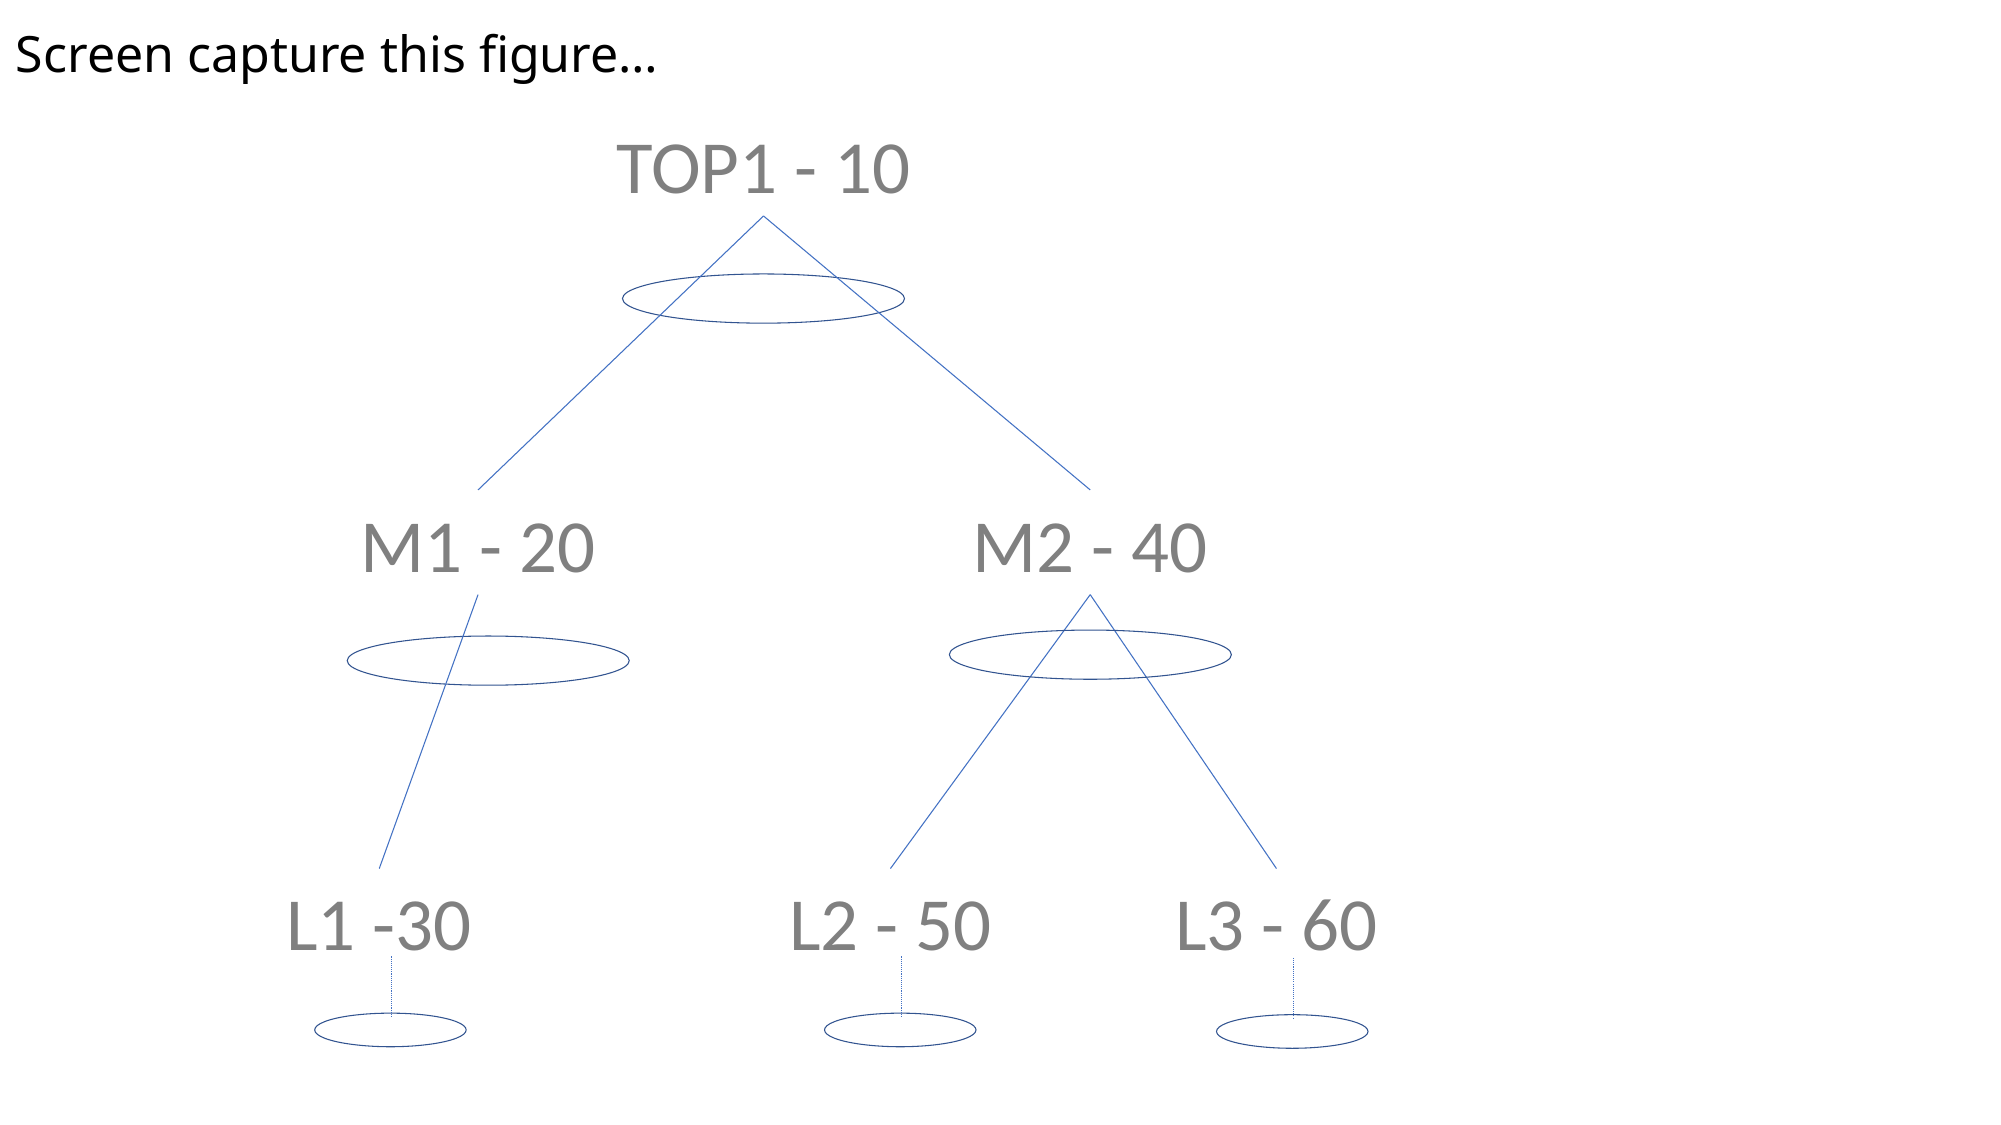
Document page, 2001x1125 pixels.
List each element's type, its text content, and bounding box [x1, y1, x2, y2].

text_box L2 - 50 [770, 868, 1010, 974]
text_box Screen capture this figure… [0, 0, 757, 91]
text_box L3 - 60 [1156, 868, 1396, 974]
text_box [890, 595, 1090, 869]
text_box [763, 217, 1091, 490]
text_box M1 - 20 [337, 489, 619, 595]
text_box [1090, 595, 1277, 869]
text_box L1 -30 [259, 868, 499, 974]
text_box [1216, 957, 1368, 1049]
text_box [314, 956, 467, 1047]
text_box [479, 634, 631, 687]
text_box [346, 644, 379, 678]
text_box TOP1 - 10 [598, 111, 929, 216]
text_box M2 - 40 [949, 489, 1232, 595]
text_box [477, 217, 763, 490]
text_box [379, 595, 479, 869]
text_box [824, 956, 976, 1047]
